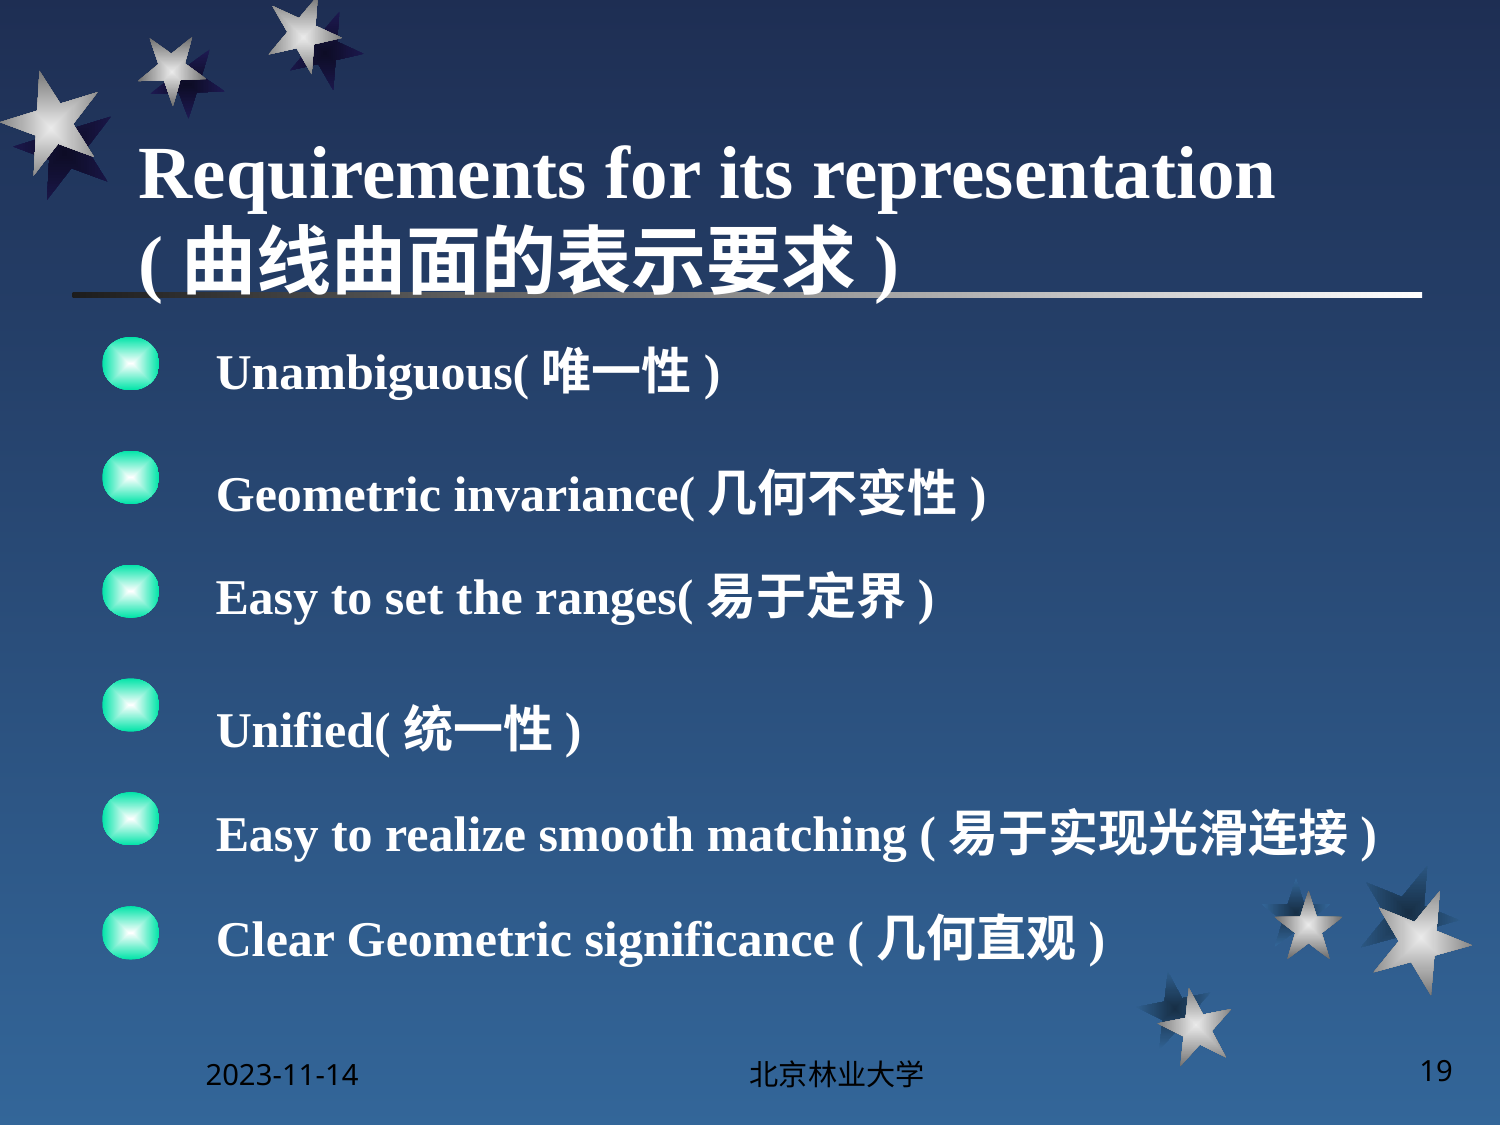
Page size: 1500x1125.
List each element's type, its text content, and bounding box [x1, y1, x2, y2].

text_box [102, 678, 160, 732]
text_box Unified(统一性) [201, 672, 758, 776]
slide_number 19 [1155, 1024, 1468, 1100]
text_box [102, 792, 160, 846]
text_box [102, 336, 160, 391]
text_box [102, 450, 160, 505]
text_box Geometric invariance(几何不变性) [201, 435, 1023, 539]
text_box Unambiguous(唯一性) [200, 314, 941, 418]
footer 北京林业大学 [600, 1024, 1075, 1100]
title Requirements for its representation (曲线曲面的表示要求) [123, 71, 1403, 312]
text_box Easy to realize smooth matching (易于实现光滑连接) [201, 793, 1414, 881]
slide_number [190, 1024, 504, 1100]
text_box [102, 906, 160, 960]
text_box Clear Geometric significance (几何直观) [201, 898, 1147, 970]
text_box Easy to set the ranges(易于定界) [200, 557, 1088, 655]
text_box [102, 564, 160, 618]
